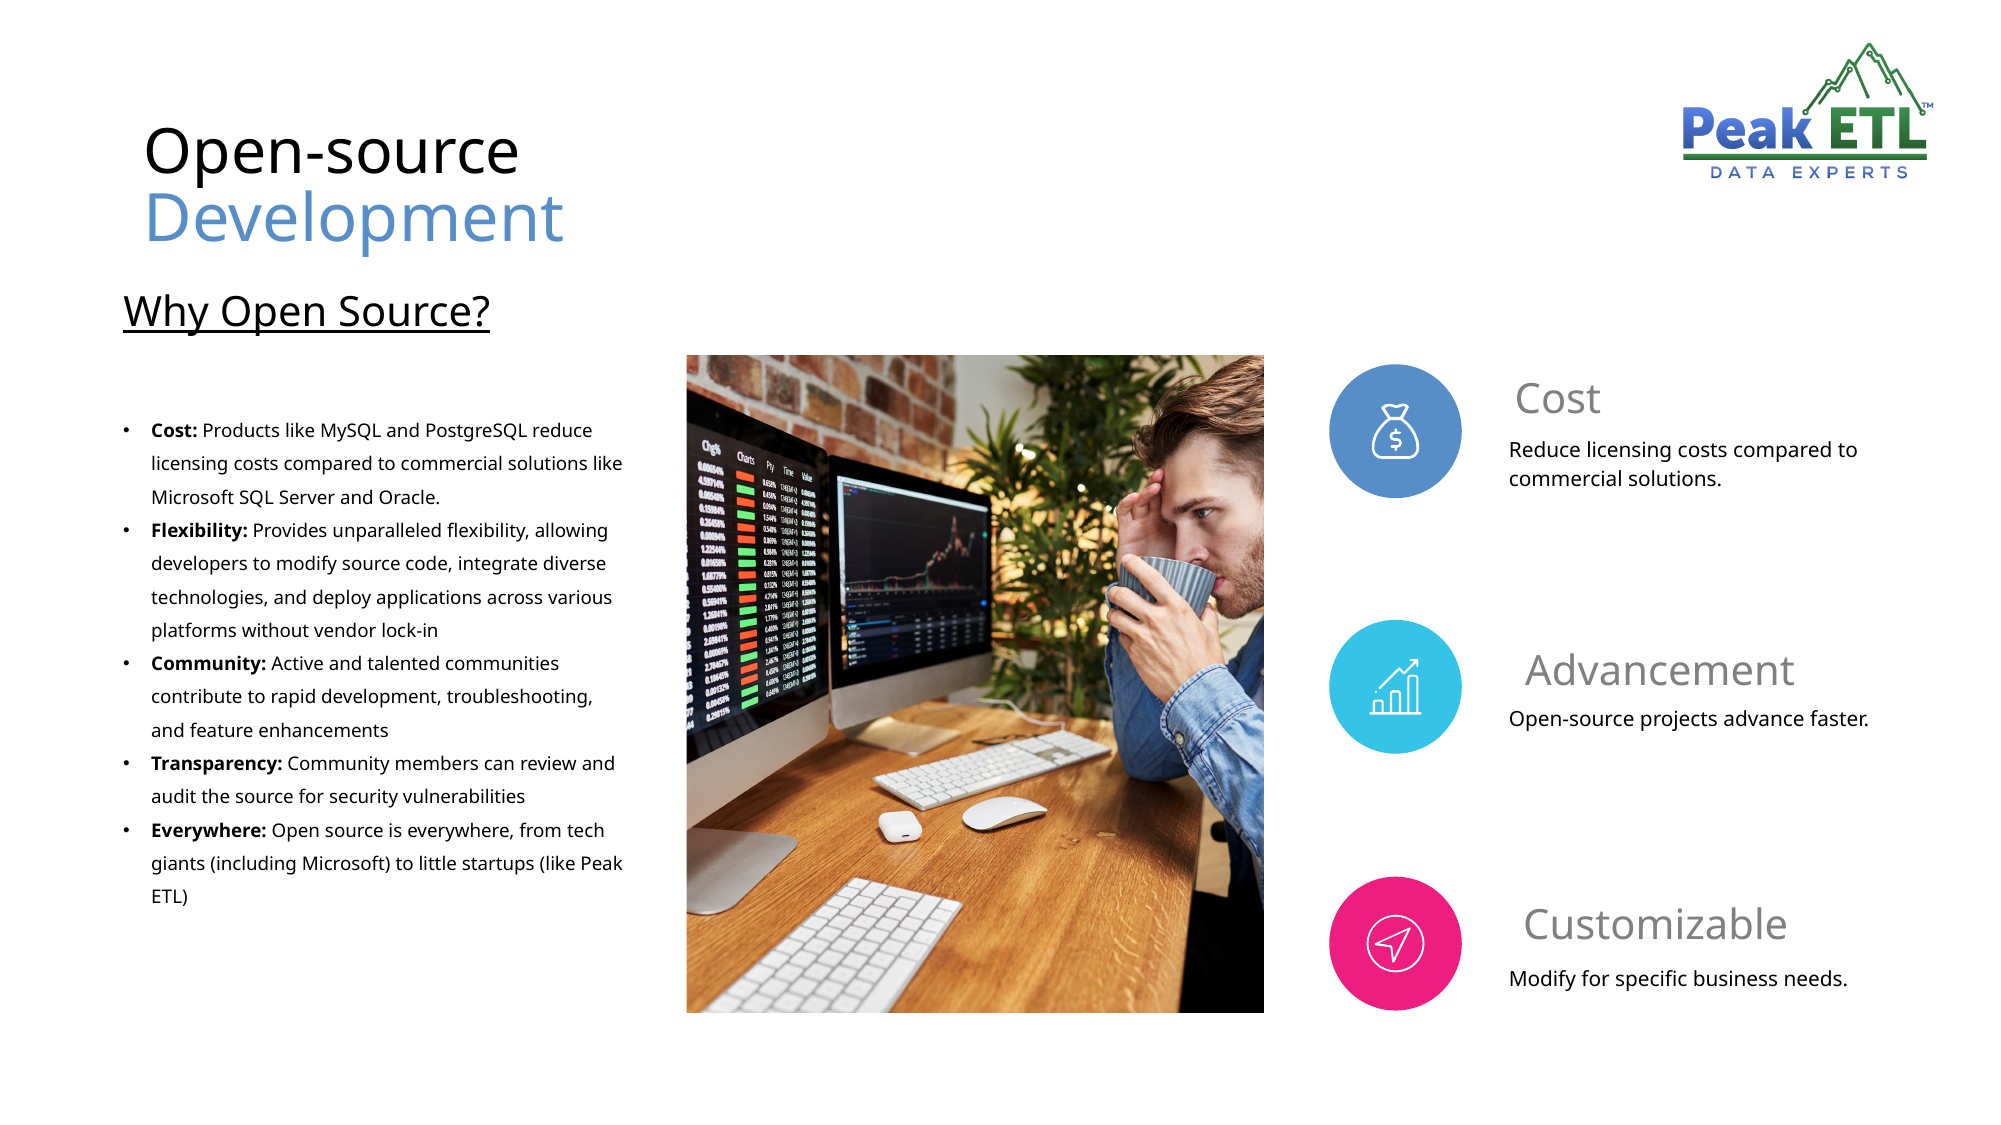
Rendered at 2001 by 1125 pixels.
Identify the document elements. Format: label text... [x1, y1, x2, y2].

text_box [1329, 364, 1932, 499]
text_box Why Open Source? [108, 277, 624, 343]
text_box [1329, 876, 1932, 1011]
picture [1666, 33, 1950, 187]
text_box Open-source Development [129, 109, 580, 263]
picture [686, 355, 1264, 1013]
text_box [1329, 619, 1932, 754]
text_box Cost: Products like MySQL and PostgreSQL reduce licensing costs compared to commercial solutions like Microsoft SQL Server and Oracle. Flexibility: Provides unparalleled flexibility, allowing developers to modify source code, integrate diverse technologies, and deploy applications across various platforms without vendor lock-in Community: Active and talented communities contribute to rapid development, troubleshooting, and feature enhancements Transparency: Community members can review and audit the source for security vulnerabilities Everywhere: Open source is everywhere, from tech giants (including Microsoft) to little startups (like Peak ETL) [108, 400, 644, 915]
